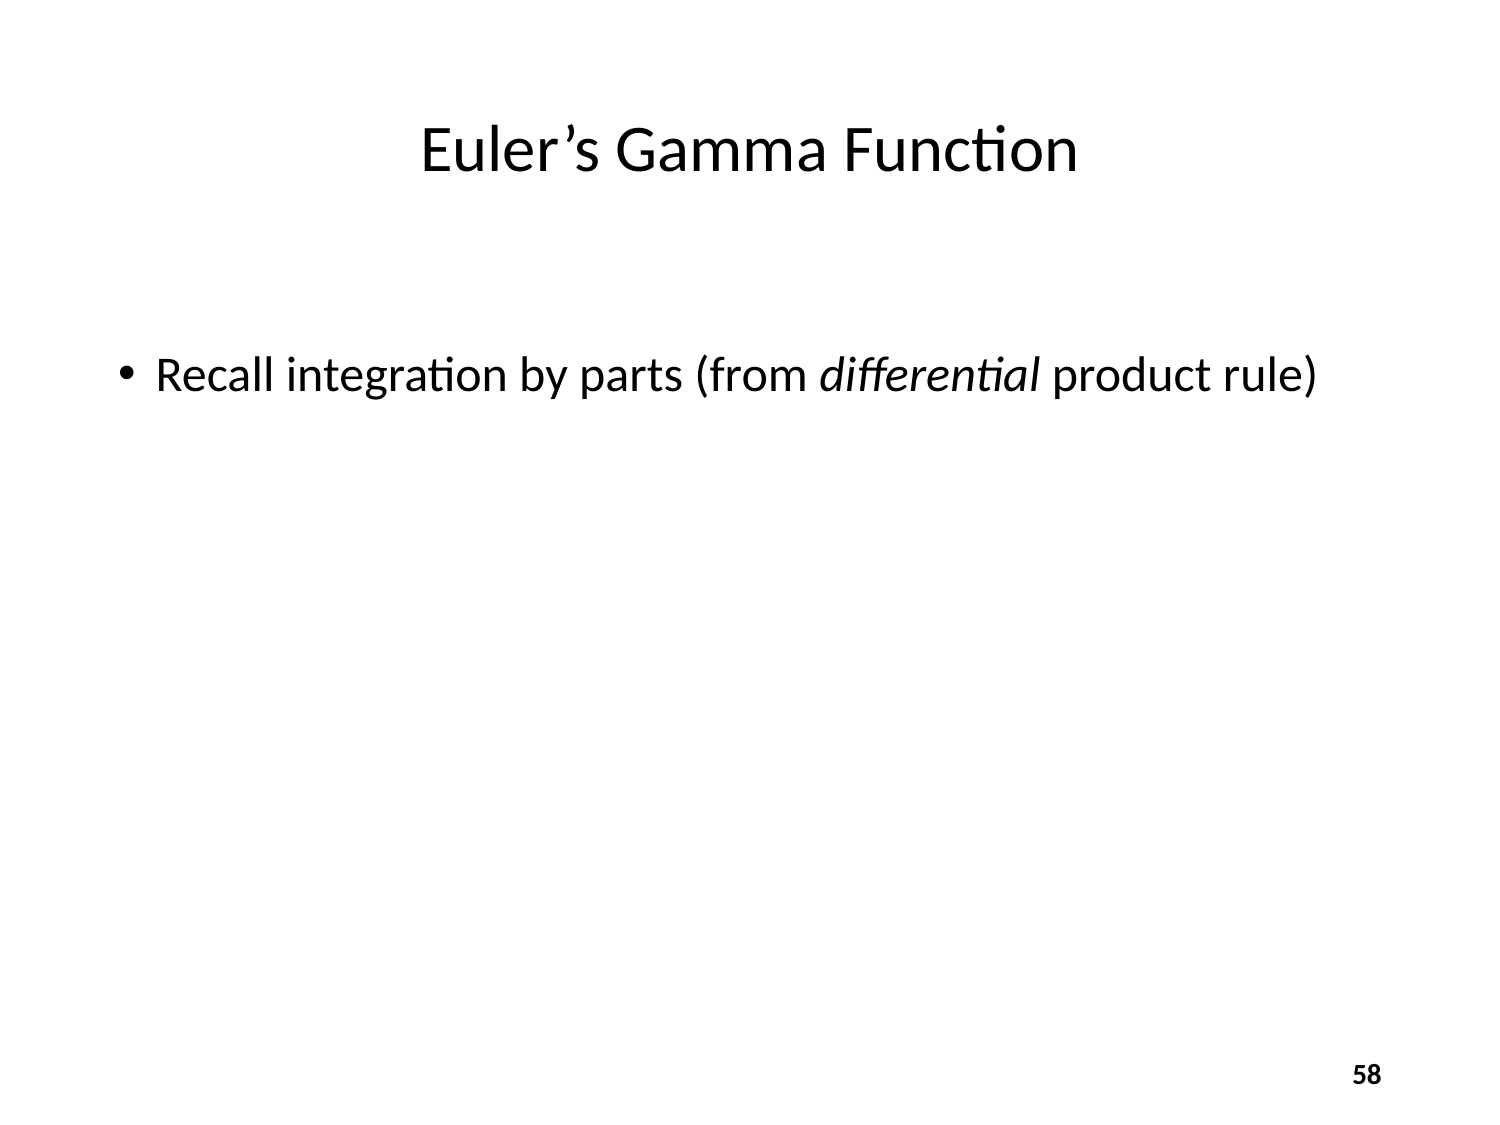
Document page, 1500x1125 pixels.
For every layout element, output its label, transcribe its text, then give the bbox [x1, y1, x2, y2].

title Euler’s Gamma Function [103, 59, 1397, 241]
slide_number 58 [1059, 1042, 1397, 1103]
